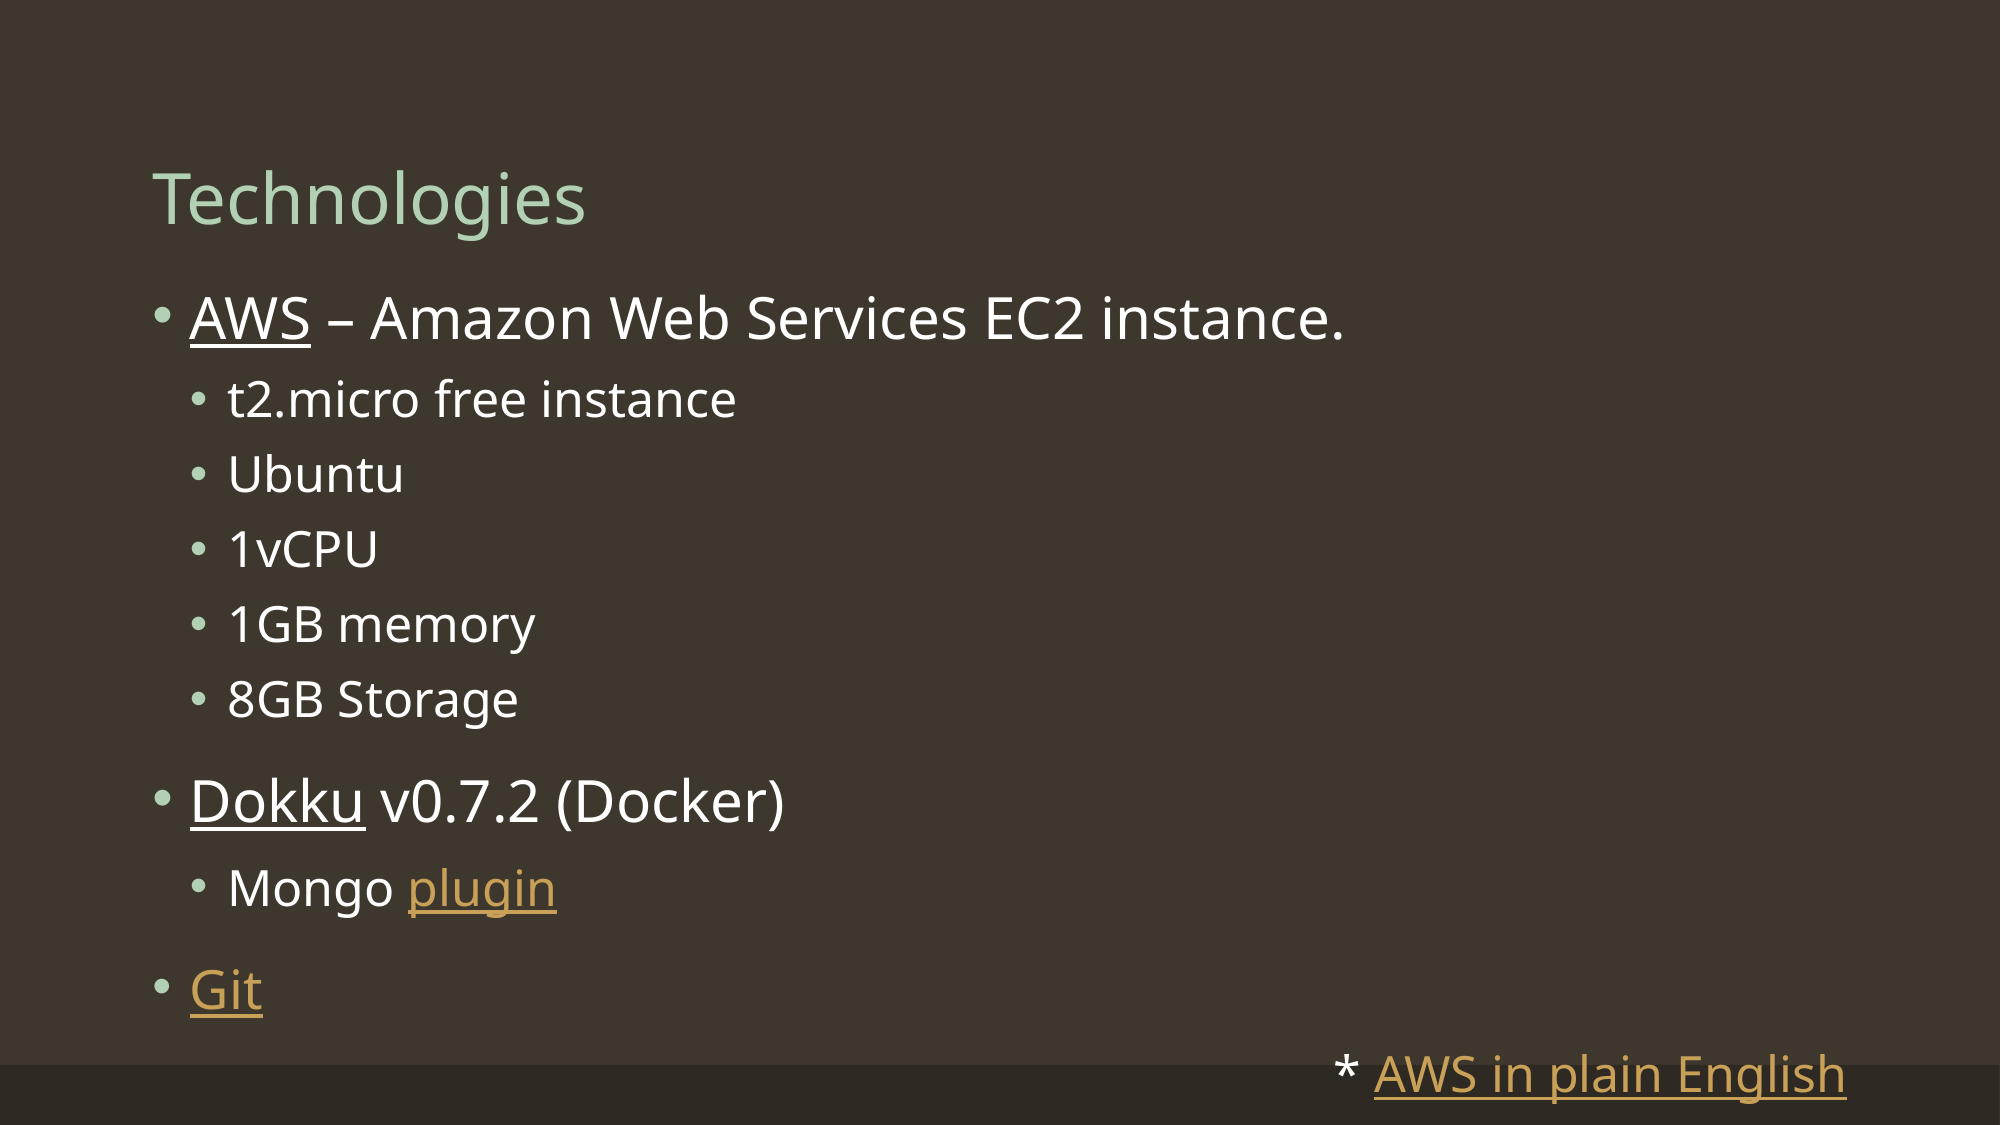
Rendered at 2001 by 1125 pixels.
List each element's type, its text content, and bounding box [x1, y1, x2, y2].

title Technologies [137, 59, 1863, 248]
list AWS – Amazon Web Services EC2 instance. t2.micro free instance Ubuntu 1vCPU 1GB memory 8GB Storage Dokku v0.7.2 (Docker) Mongo plugin Git * AWS in plain English [137, 275, 1863, 989]
